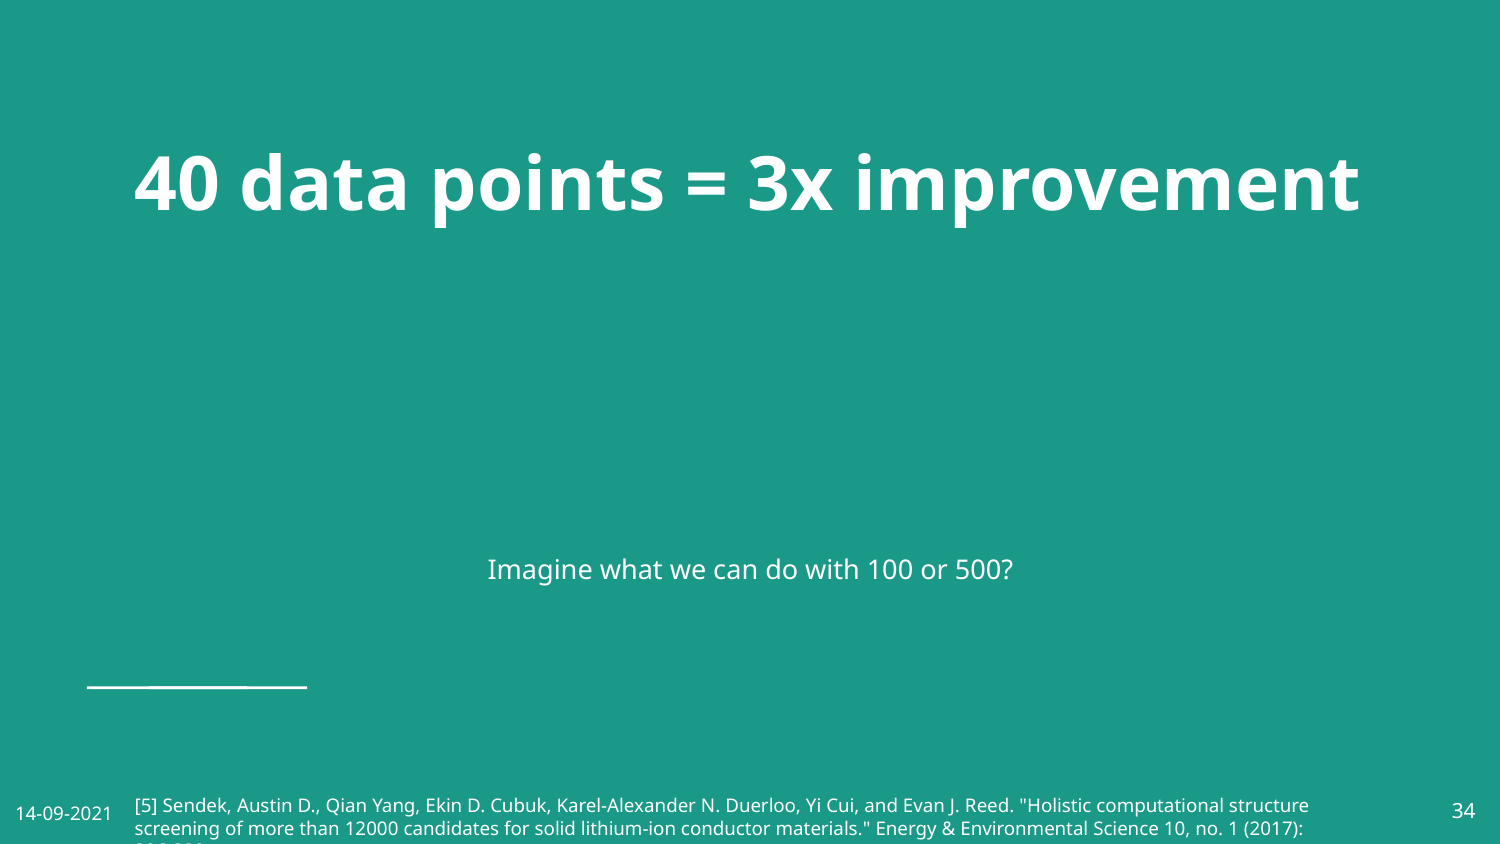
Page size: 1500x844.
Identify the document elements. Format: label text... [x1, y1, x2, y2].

title 40 data points = 3x improvement [119, 120, 1381, 325]
text_box [5] Sendek, Austin D., Qian Yang, Ekin D. Cubuk, Karel-Alexander N. Duerloo, Yi Cui, and Evan J. Reed. "Holistic computational structure screening of more than 12000 candidates for solid lithium-ion conductor materials." Energy & Environmental Science 10, no. 1 (2017): 306-320. [119, 779, 1340, 844]
text_box 14-09-2021 [0, 790, 247, 836]
list Imagine what we can do with 100 or 500? [119, 500, 1381, 633]
slide_number ‹#› [1400, 779, 1491, 844]
